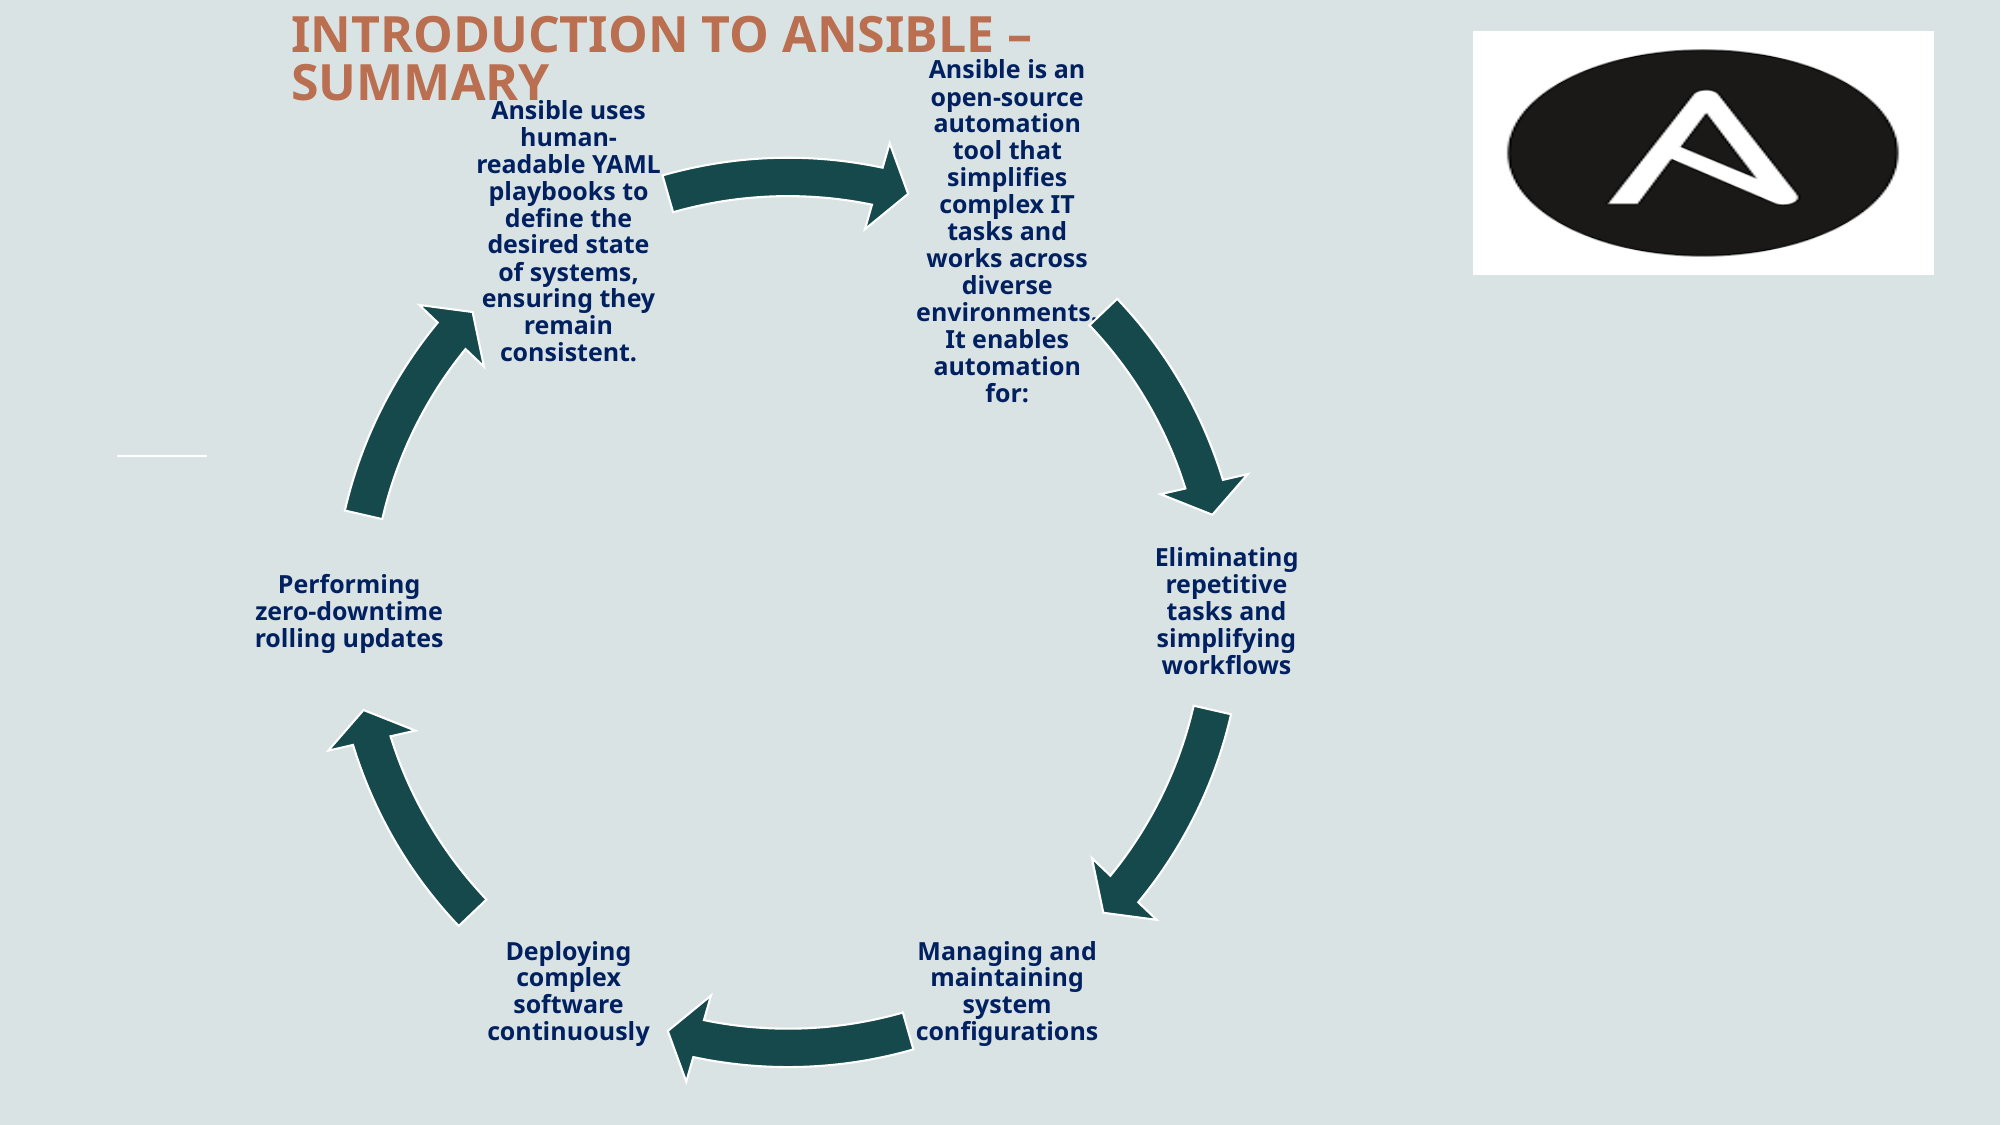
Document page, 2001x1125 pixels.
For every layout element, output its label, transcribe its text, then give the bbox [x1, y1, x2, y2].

picture [1473, 31, 1934, 275]
title Introduction to Ansible – Summary [276, 0, 1243, 125]
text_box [0, 131, 1719, 1094]
